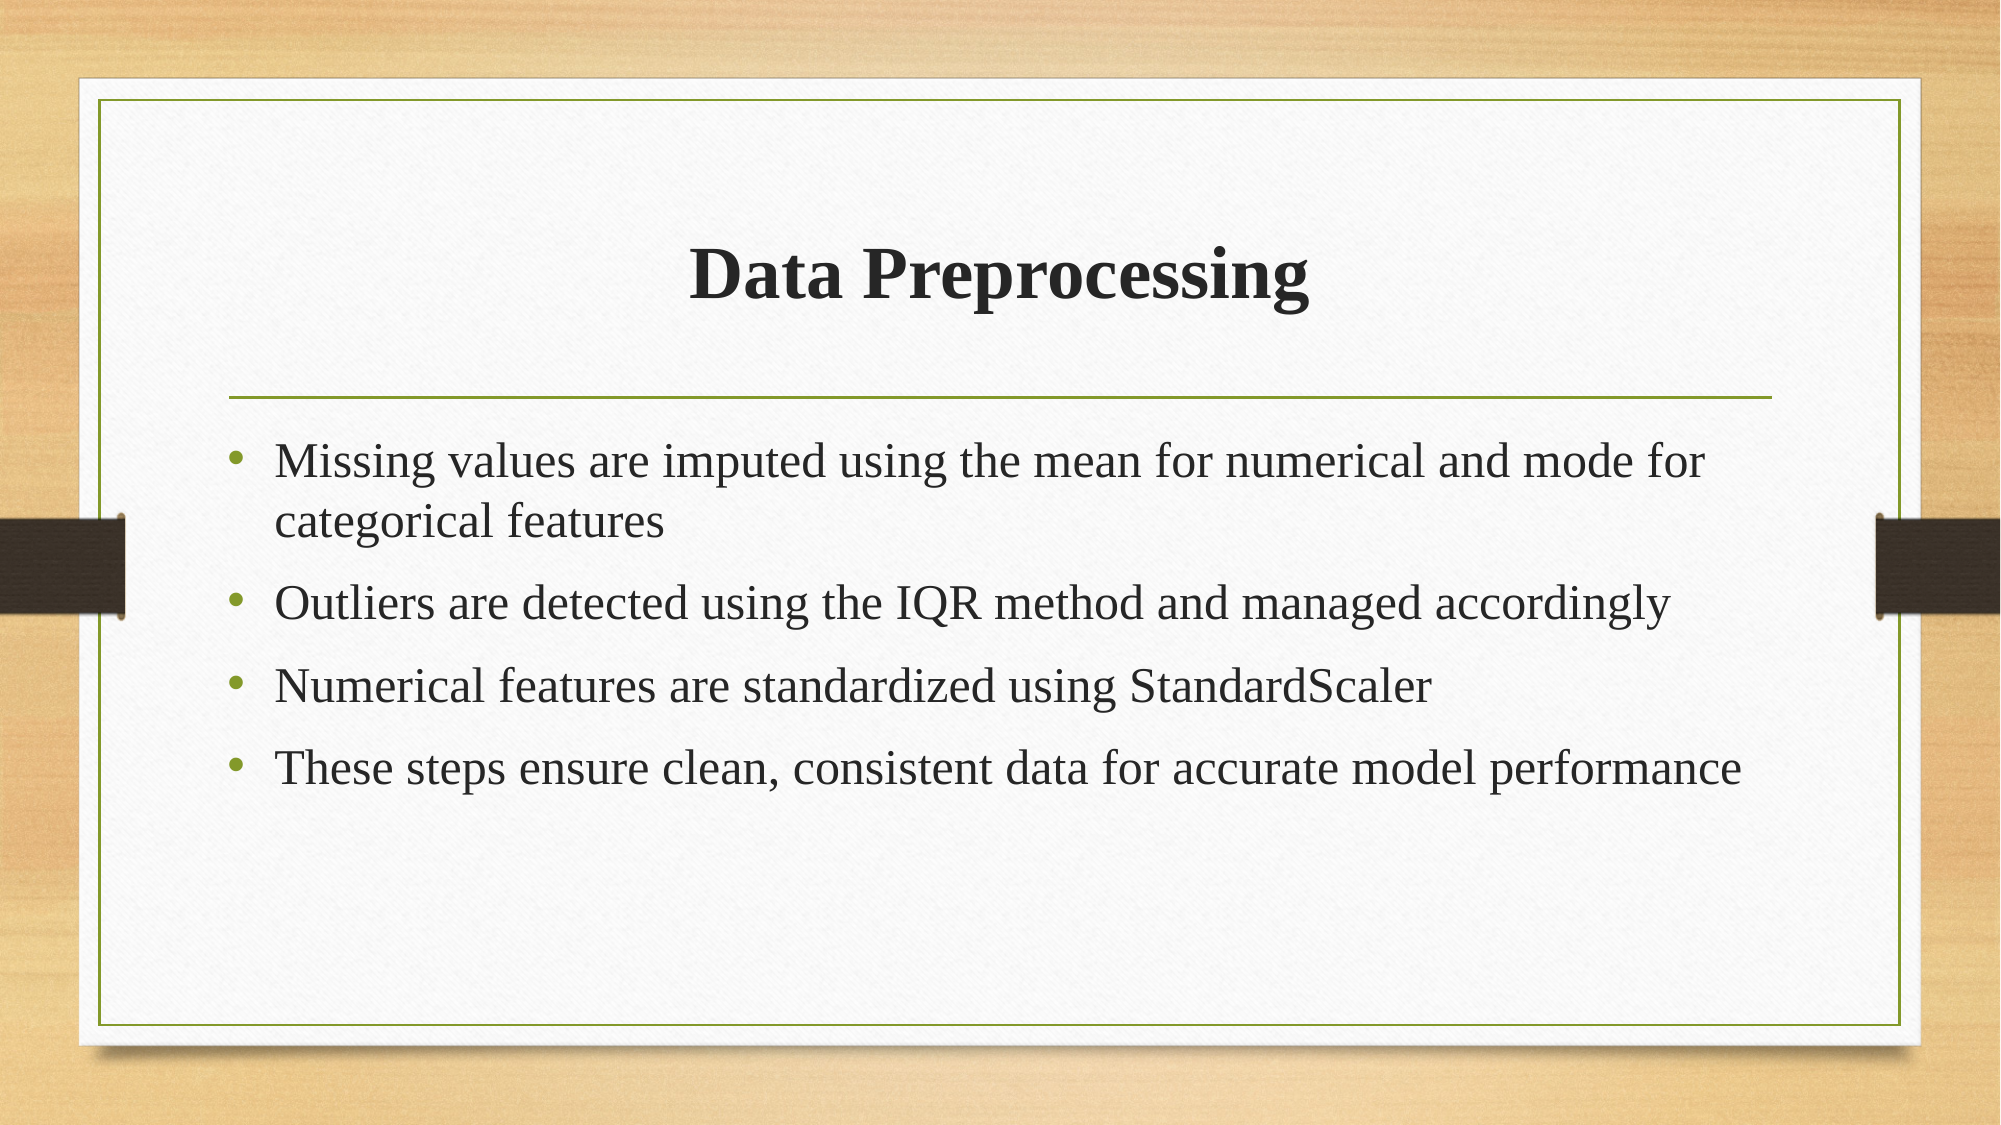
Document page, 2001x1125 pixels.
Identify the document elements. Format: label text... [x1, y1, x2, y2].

list Missing values are imputed using the mean for numerical and mode for categorical features Outliers are detected using the IQR method and managed accordingly Numerical features are standardized using StandardScaler These steps ensure clean, consistent data for accurate model performance [212, 419, 1788, 964]
title Data Preprocessing [212, 161, 1788, 375]
picture [0, 0, 2001, 1125]
